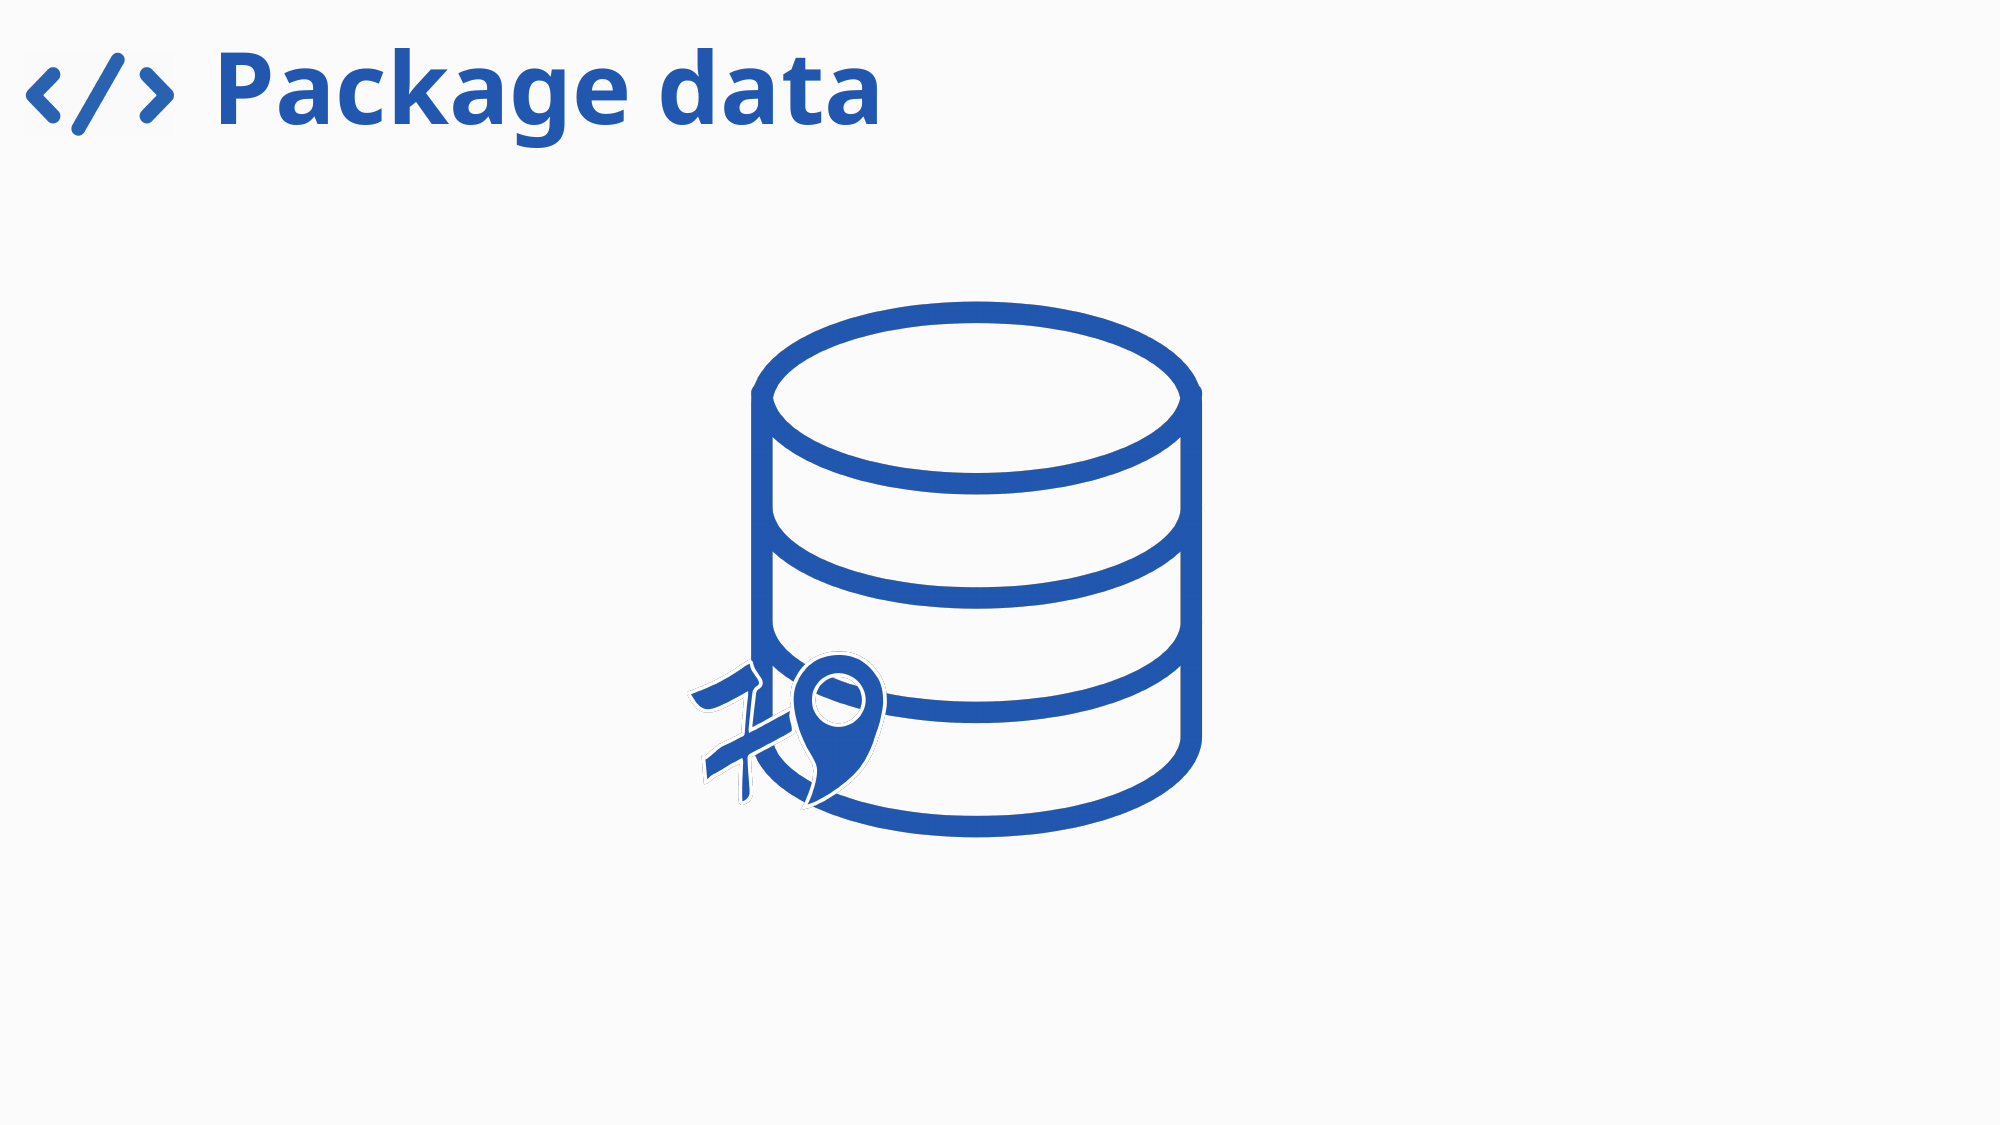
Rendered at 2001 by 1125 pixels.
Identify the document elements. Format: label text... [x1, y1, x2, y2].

picture [25, 51, 174, 137]
picture [675, 272, 1278, 874]
text_box Package data [197, 0, 2000, 185]
